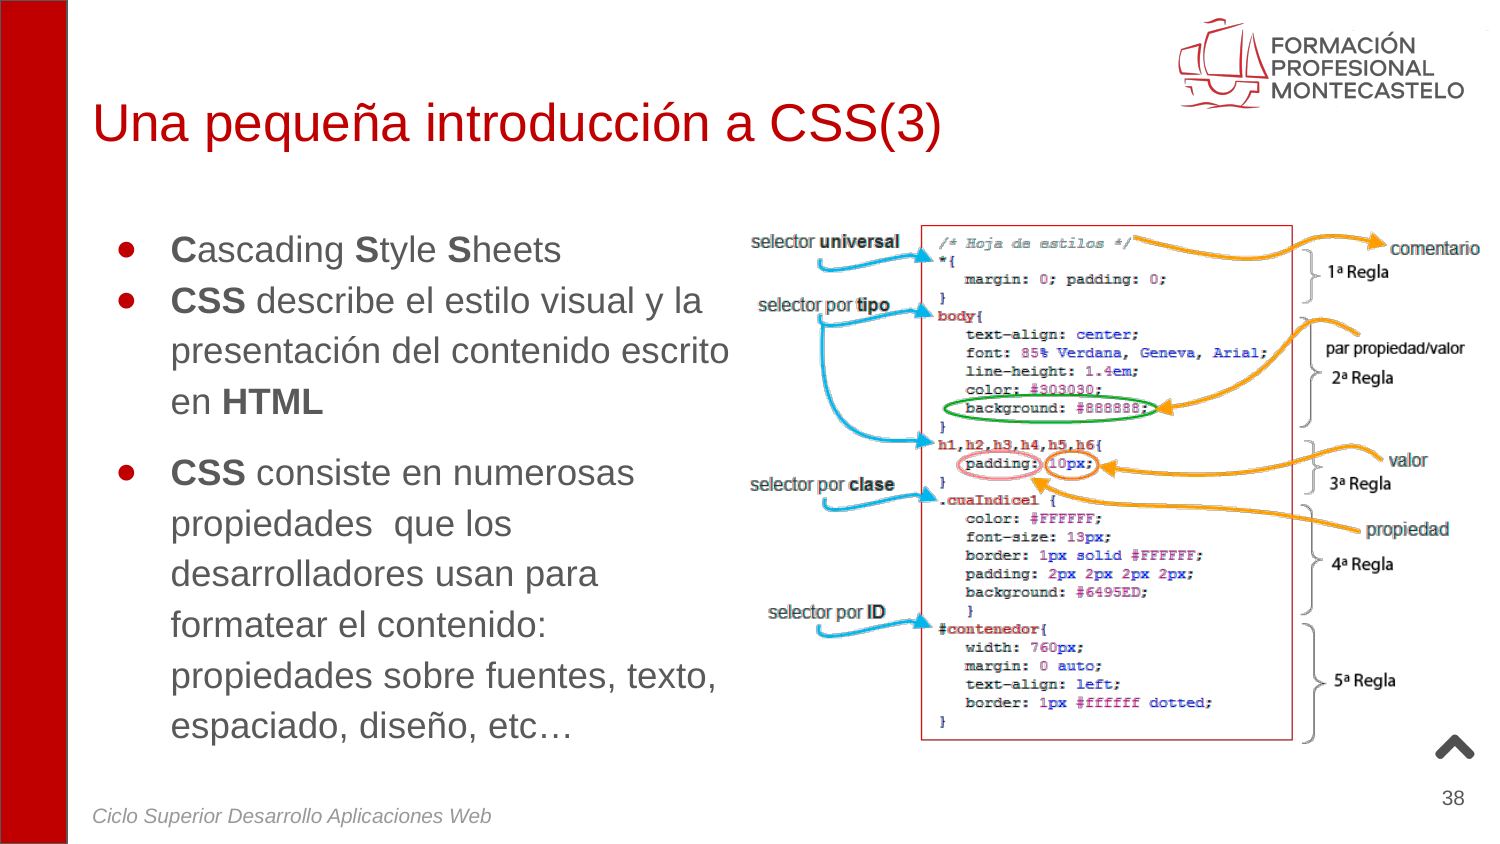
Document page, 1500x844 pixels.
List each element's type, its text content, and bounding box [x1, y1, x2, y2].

picture [749, 225, 1481, 776]
title Una pequeña introducción a CSS(3) [77, 72, 1449, 167]
list Cascading Style Sheets CSS describe el estilo visual y la presentación del contenido escrito en HTML CSS consiste en numerosas propiedades que los desarrolladores usan para formatear el contenido: propiedades sobre fuentes, texto, espaciado, diseño, etc… [82, 204, 750, 765]
slide_number ‹#› [1389, 764, 1480, 830]
picture [1161, 16, 1500, 111]
